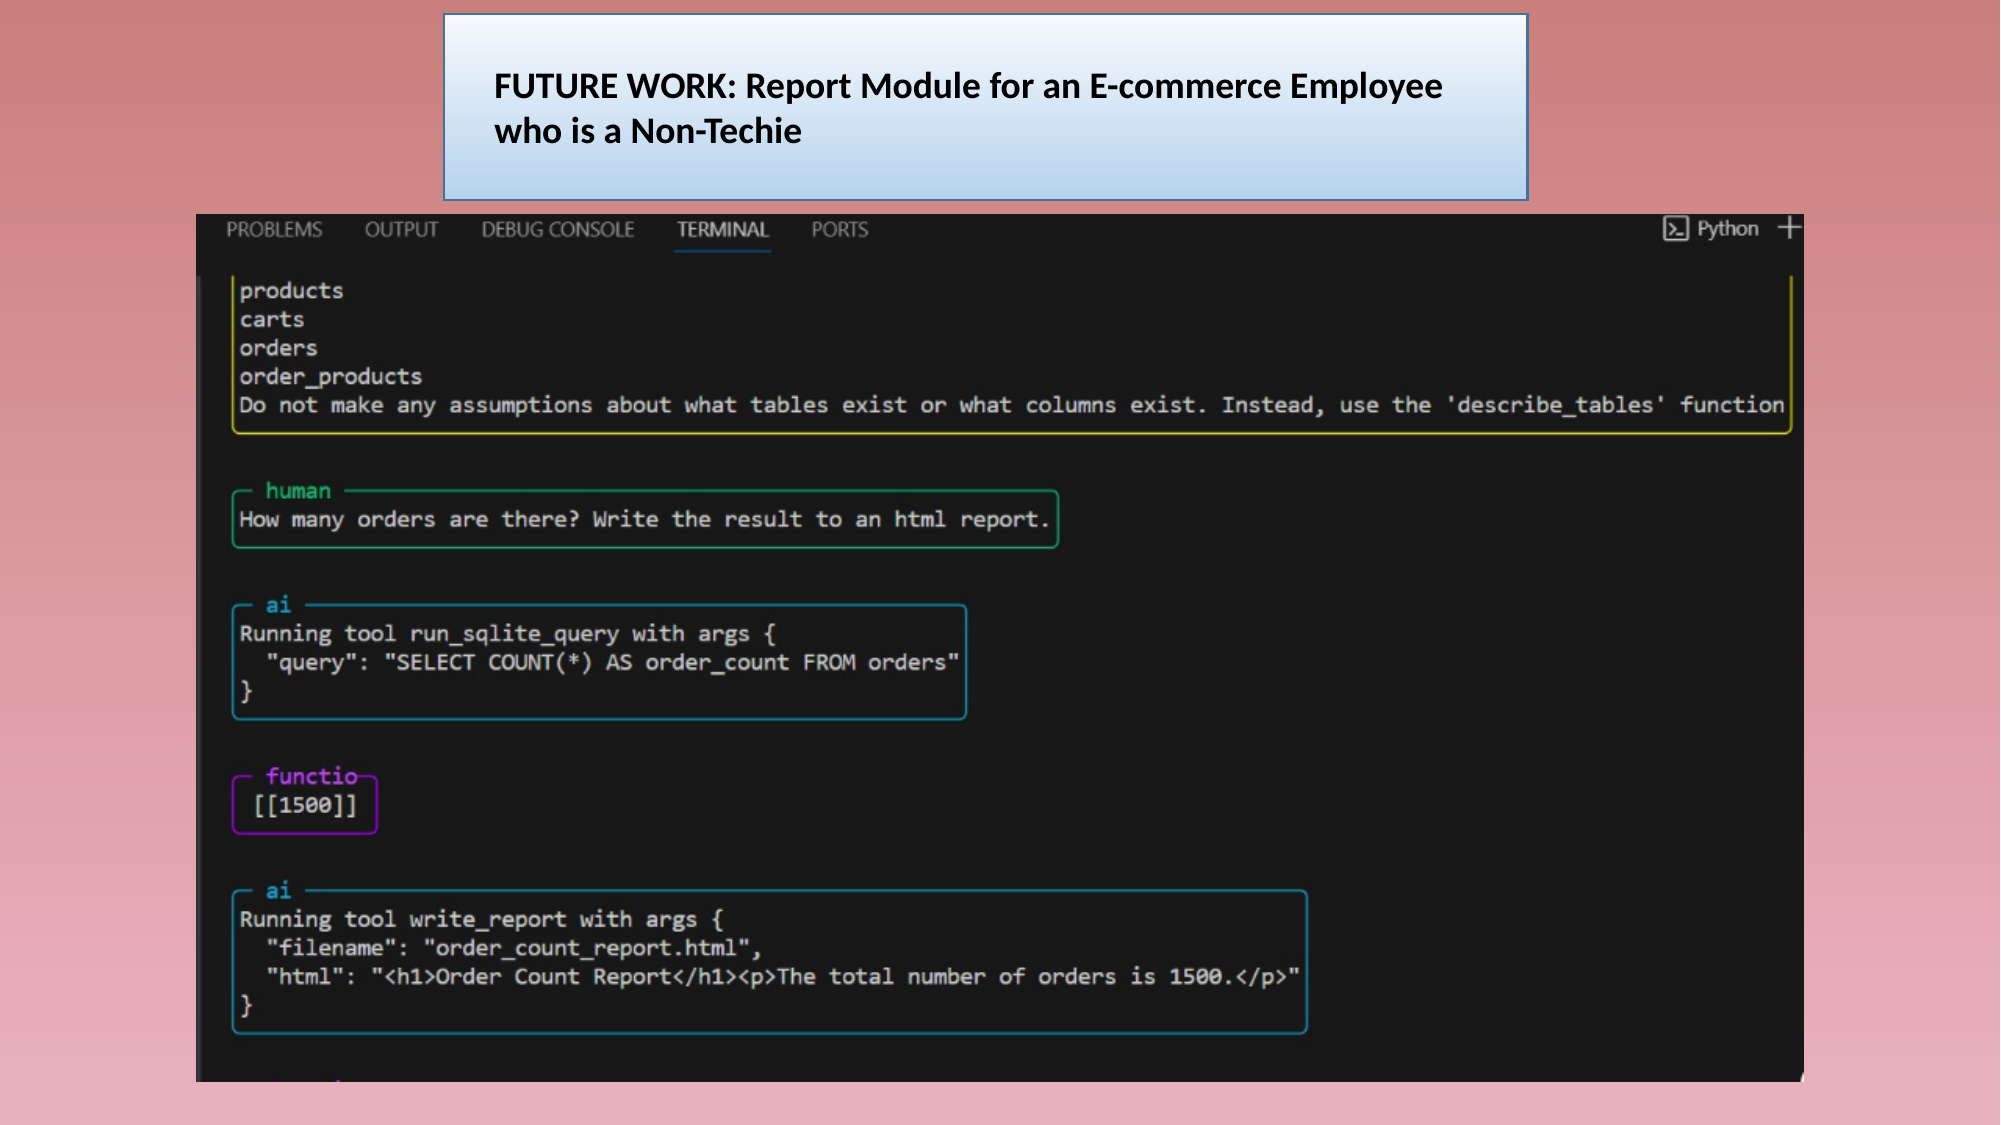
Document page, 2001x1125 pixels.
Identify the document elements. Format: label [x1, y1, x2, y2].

text_box [444, 14, 1528, 200]
picture [196, 213, 1804, 1082]
text_box [0, 0, 2000, 1125]
